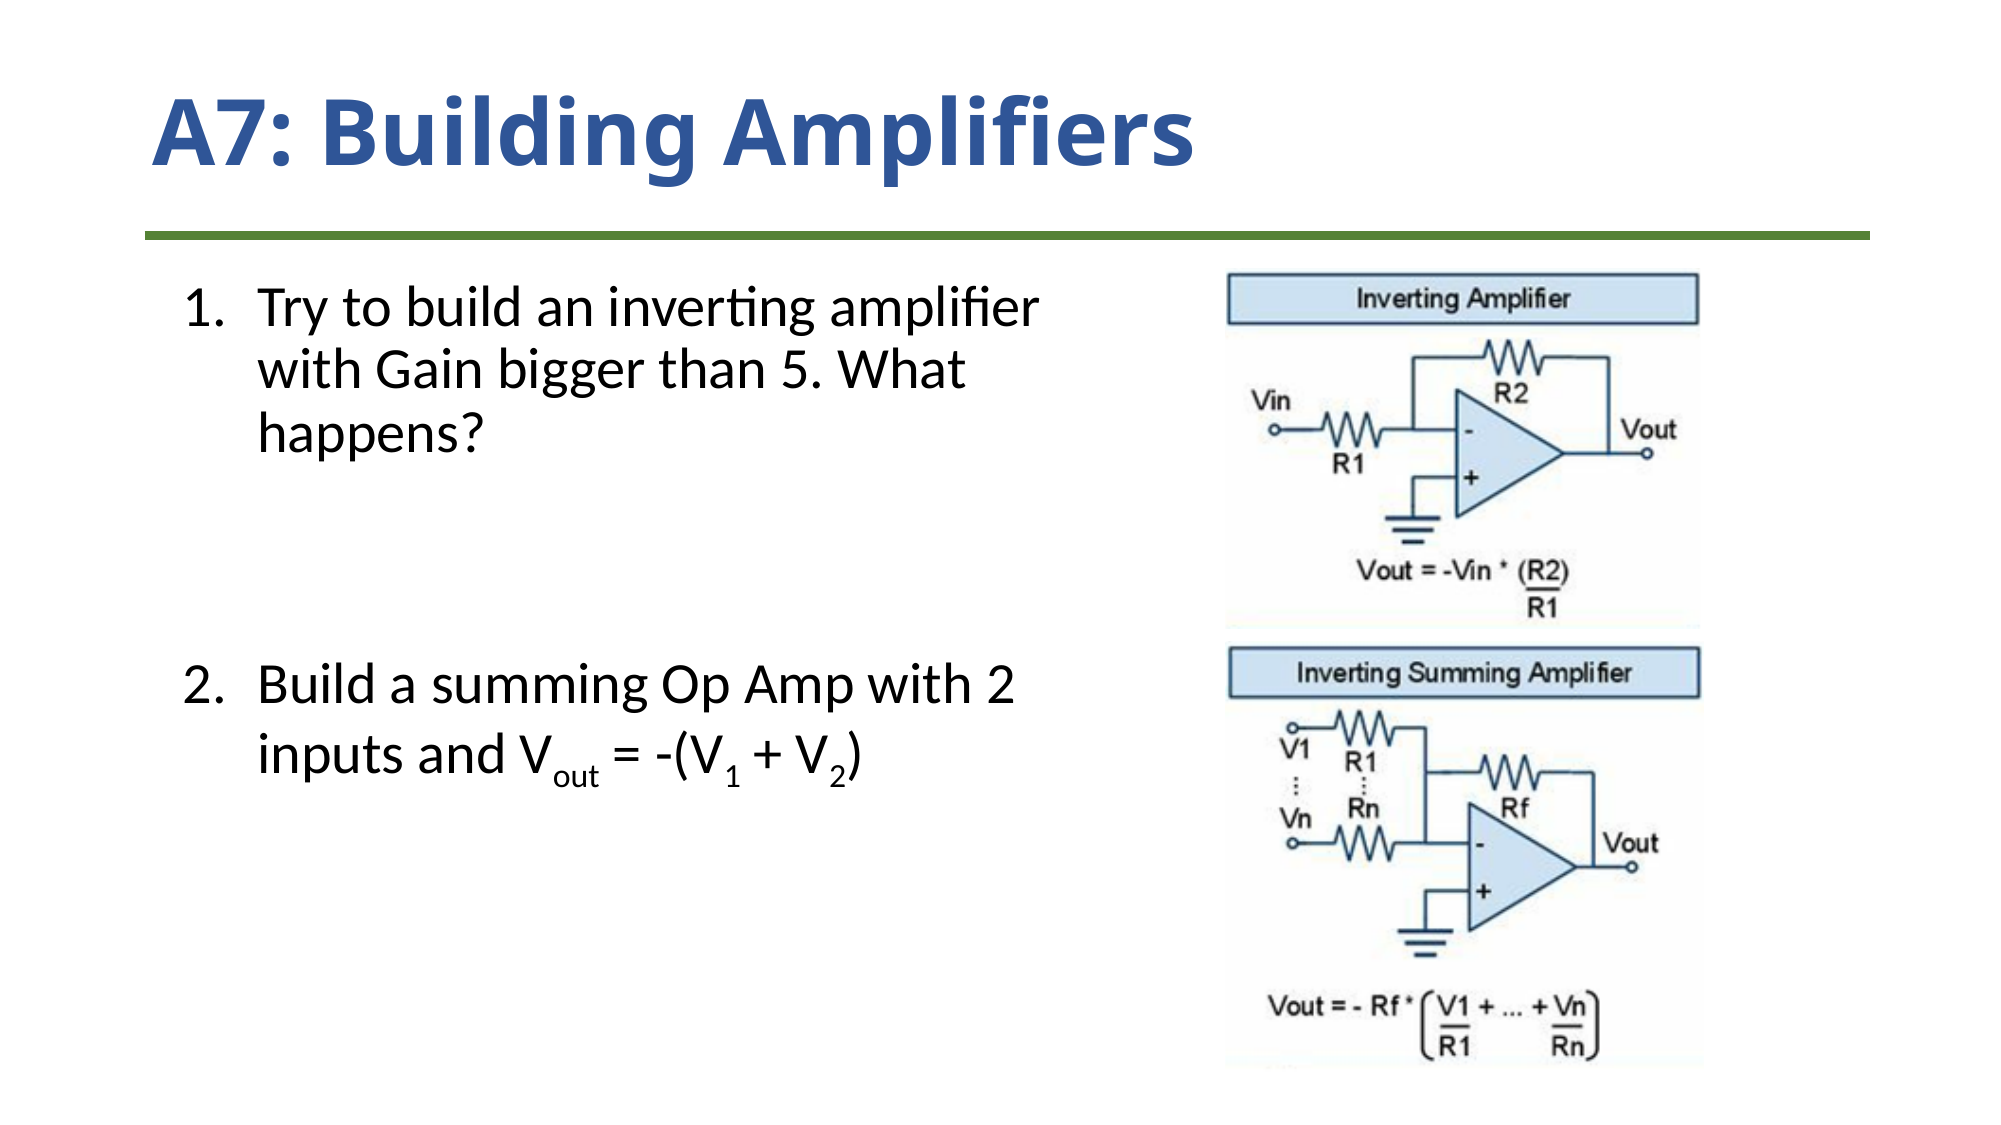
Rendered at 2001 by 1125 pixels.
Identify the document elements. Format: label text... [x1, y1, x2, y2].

picture [1225, 641, 1704, 1109]
text_box A7: Building Amplifiers [137, 59, 1863, 212]
picture [1225, 268, 1704, 629]
text_box Try to build an inverting amplifier with Gain bigger than 5. What happens? Build a summing Op Amp with 2 inputs and Vout = -(V1 + V2) [167, 268, 1098, 1041]
